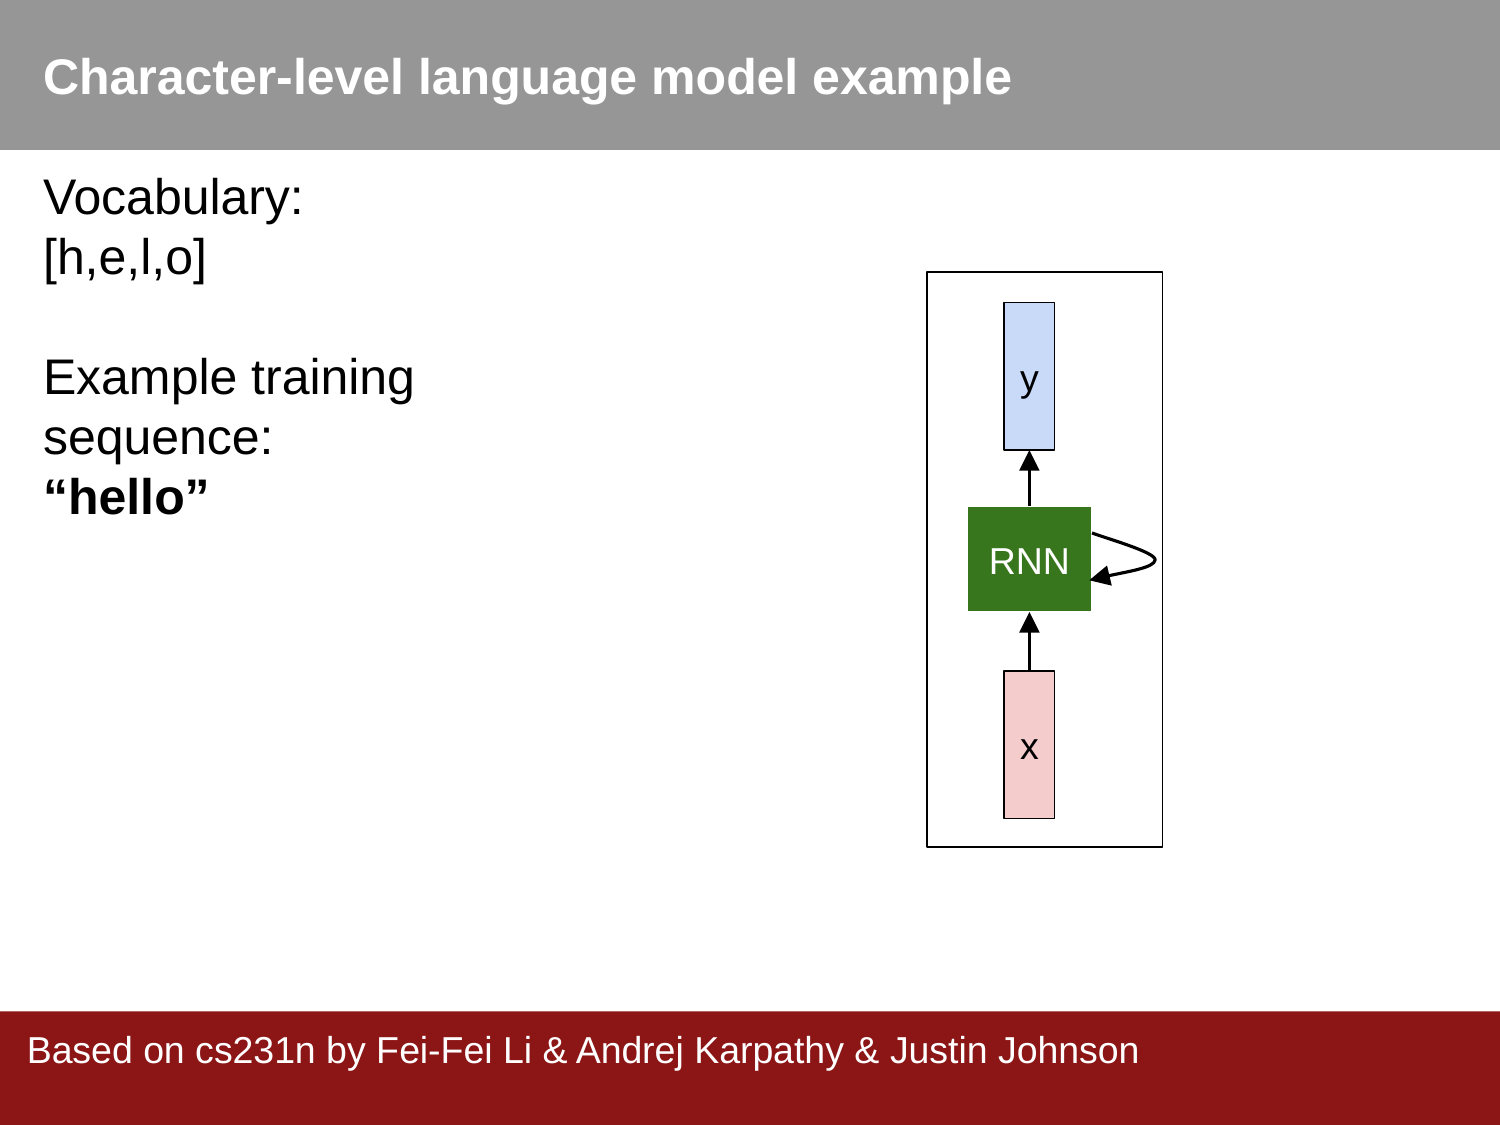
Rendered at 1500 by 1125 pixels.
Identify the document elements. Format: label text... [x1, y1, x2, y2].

text_box Character-level language model example Vocabulary: [h,e,l,o] Example training sequence: “hello” [28, 29, 1384, 706]
text_box [927, 272, 1163, 848]
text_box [966, 302, 1156, 819]
